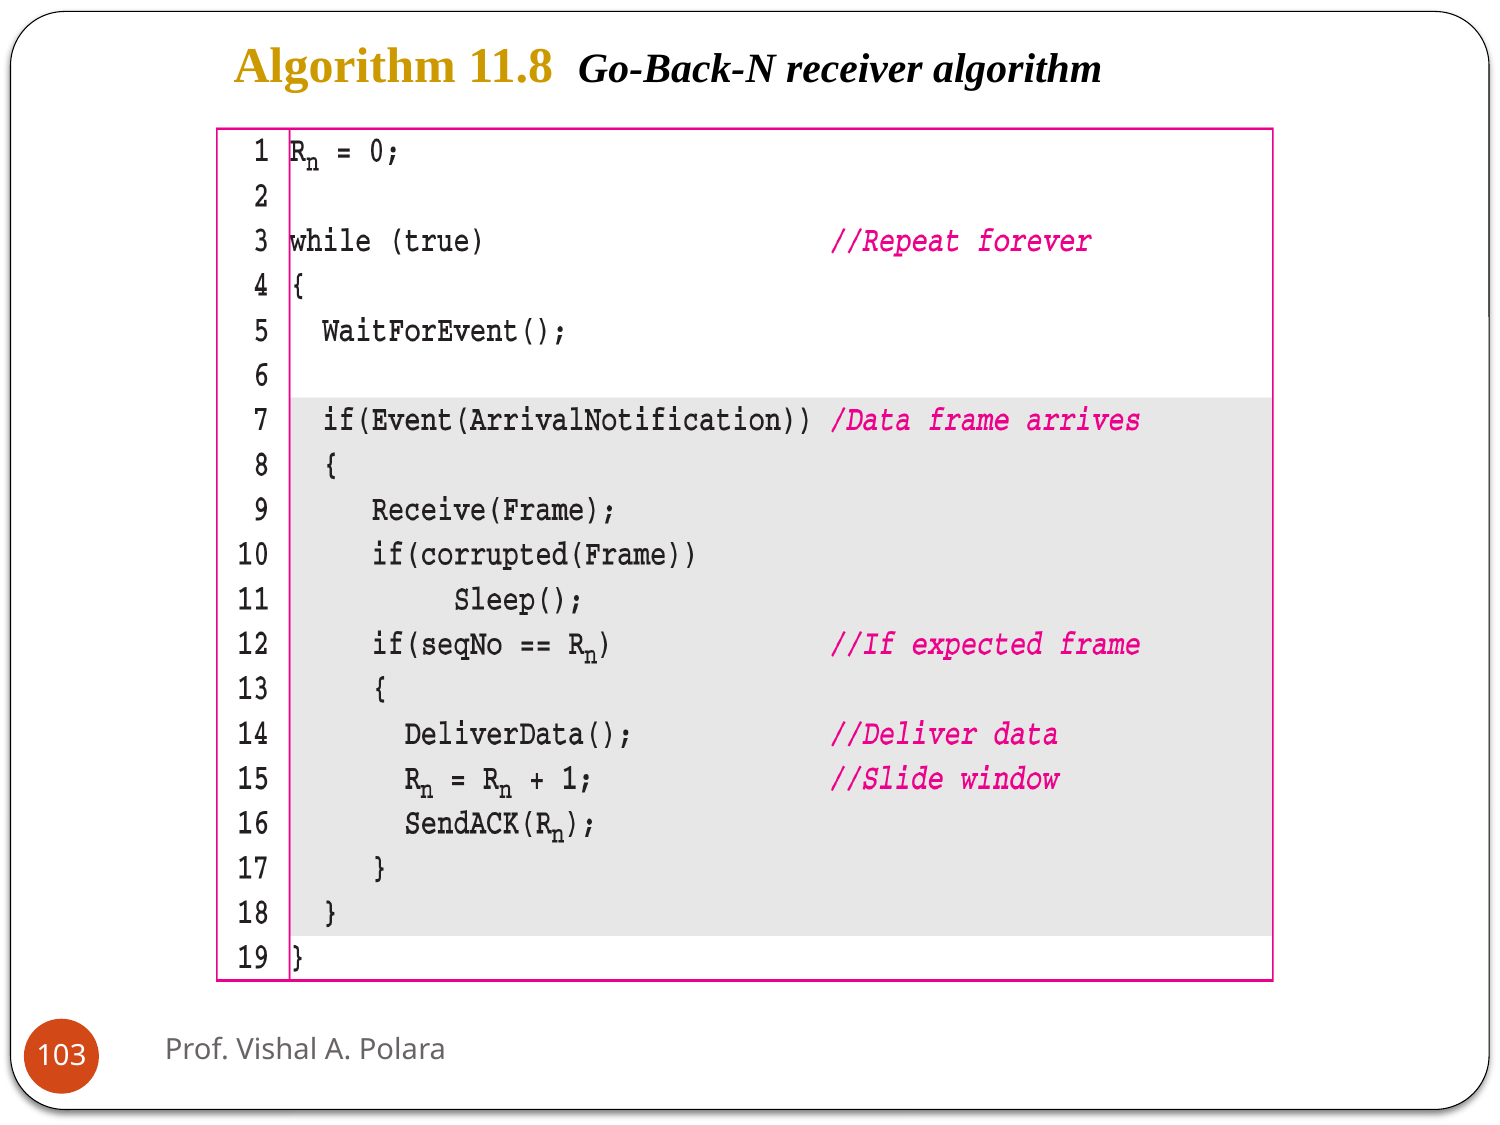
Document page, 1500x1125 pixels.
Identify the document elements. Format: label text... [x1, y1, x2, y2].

text_box Algorithm 11.8 Go-Back-N receiver algorithm [218, 24, 1118, 100]
footer Prof. Vishal A. Polara [150, 1012, 800, 1088]
picture [187, 112, 1308, 1019]
slide_number 103 [23, 1018, 99, 1094]
